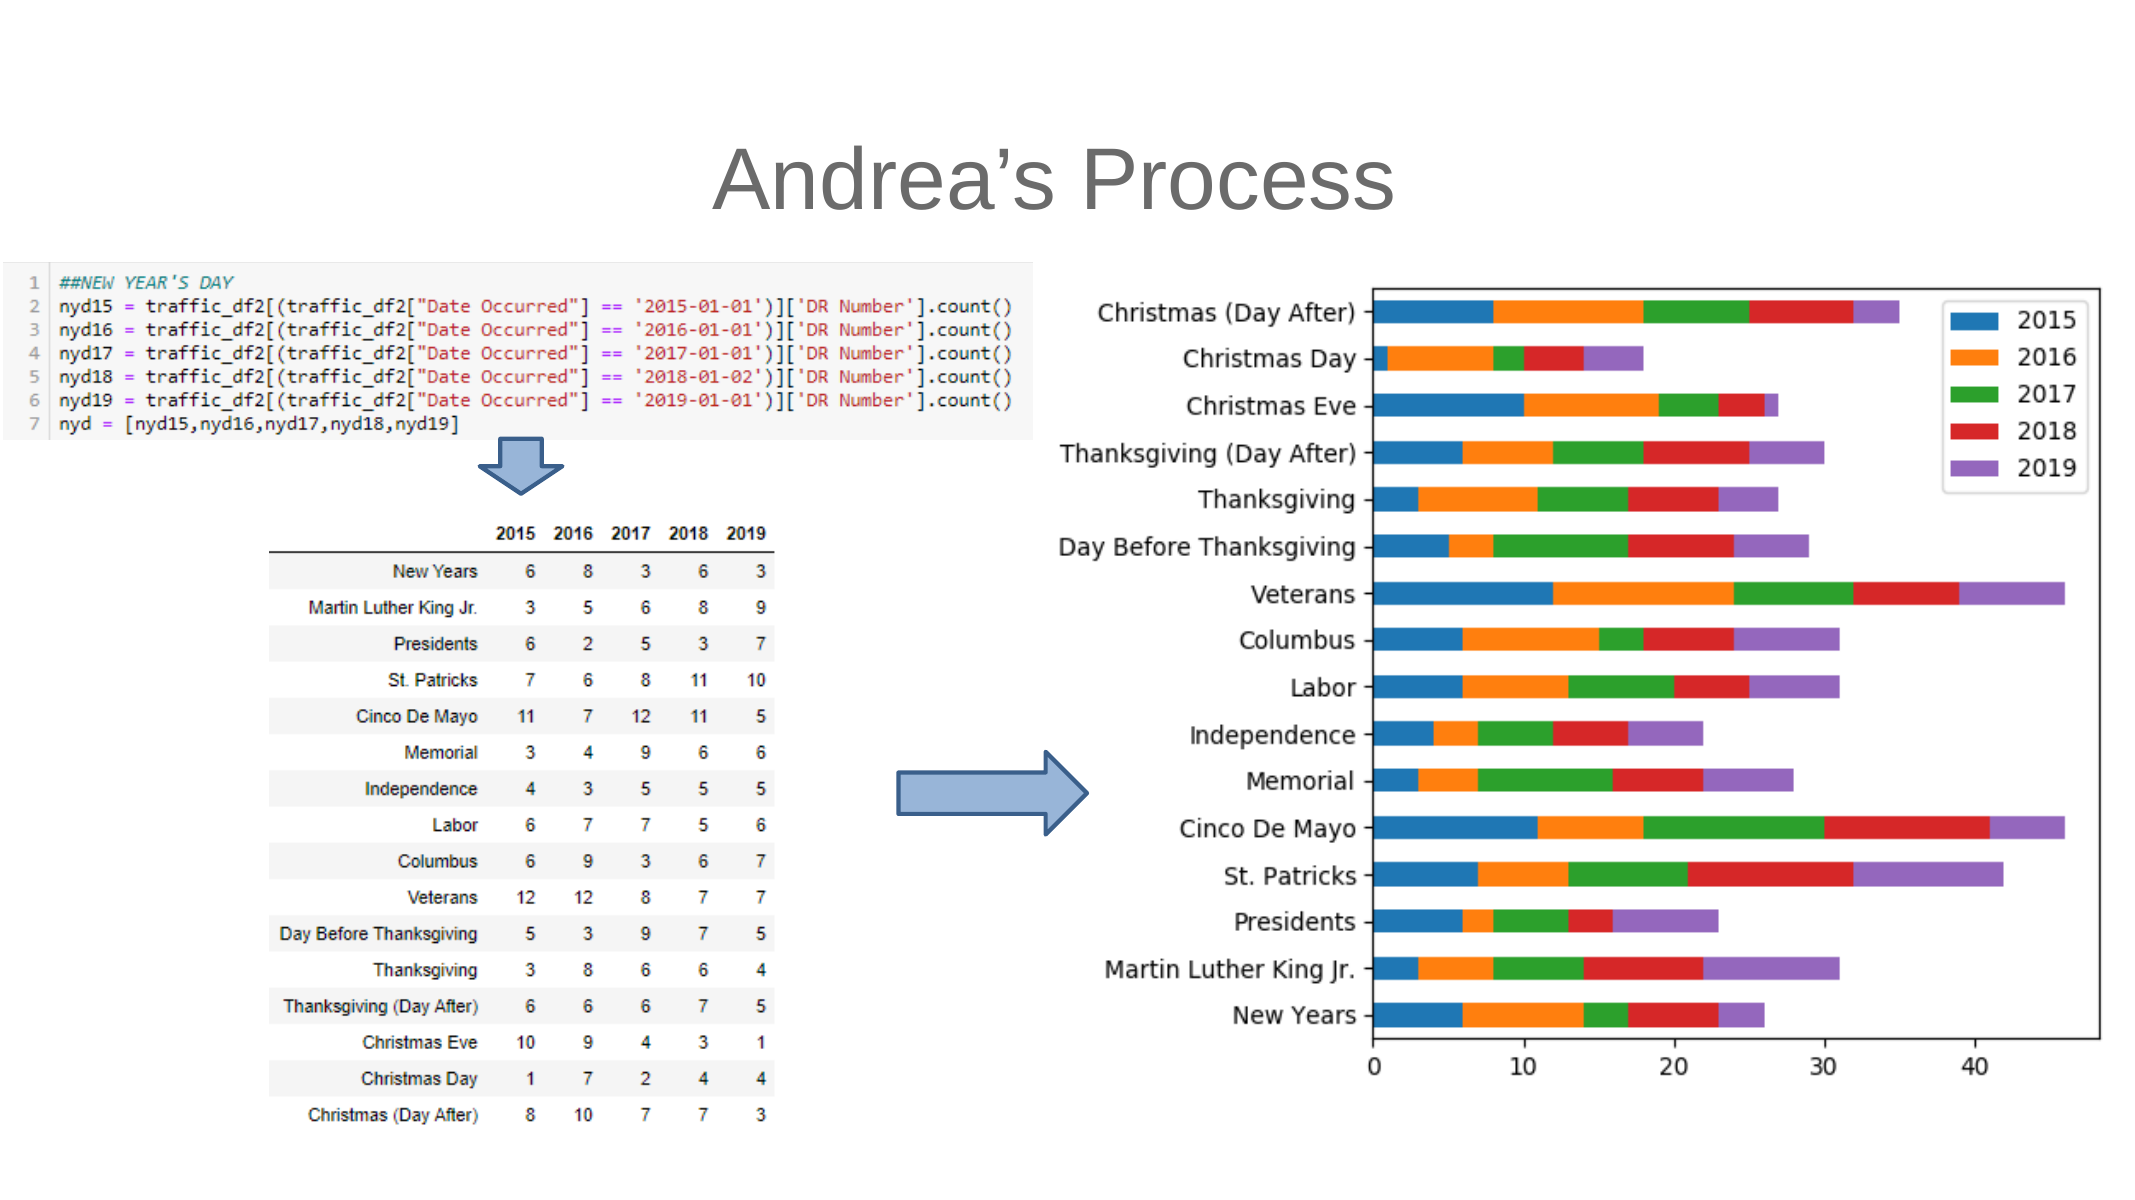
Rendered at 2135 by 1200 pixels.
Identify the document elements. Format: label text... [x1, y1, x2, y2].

picture [2, 261, 2126, 1107]
text_box [896, 770, 1028, 816]
text_box Andrea’s Process [698, 114, 1437, 235]
picture [269, 517, 778, 1133]
text_box [477, 448, 565, 496]
